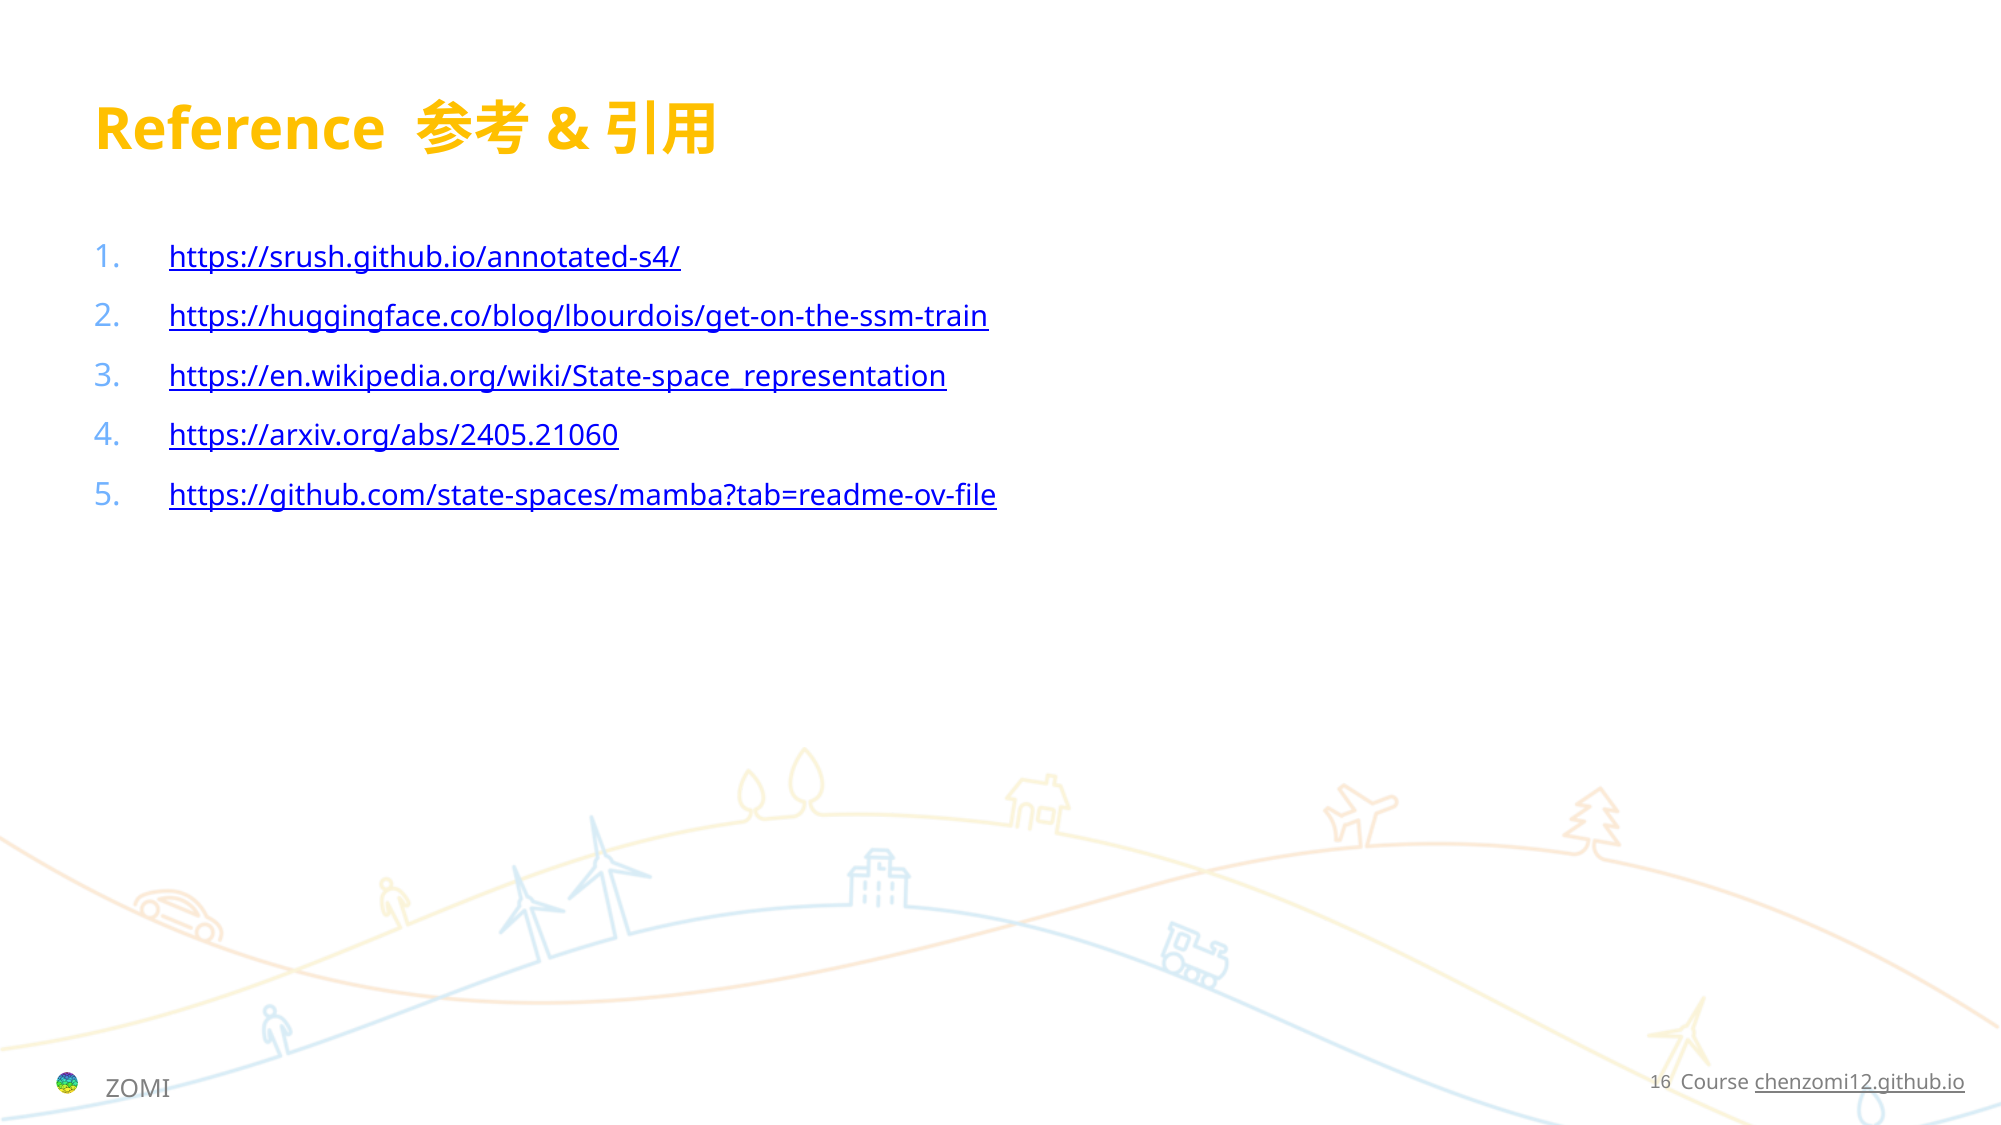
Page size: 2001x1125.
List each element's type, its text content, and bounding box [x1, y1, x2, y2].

title Reference 参考&引用 [79, 78, 1910, 175]
list https://srush.github.io/annotated-s4/ https://huggingface.co/blog/lbourdois/get-on-the-ssm-train https://en.wikipedia.org/wiki/State-space_representation https://arxiv.org/abs/2405.21060 https://github.com/state-spaces/mamba?tab=readme-ov-file [79, 210, 1910, 1033]
picture [57, 1073, 77, 1093]
